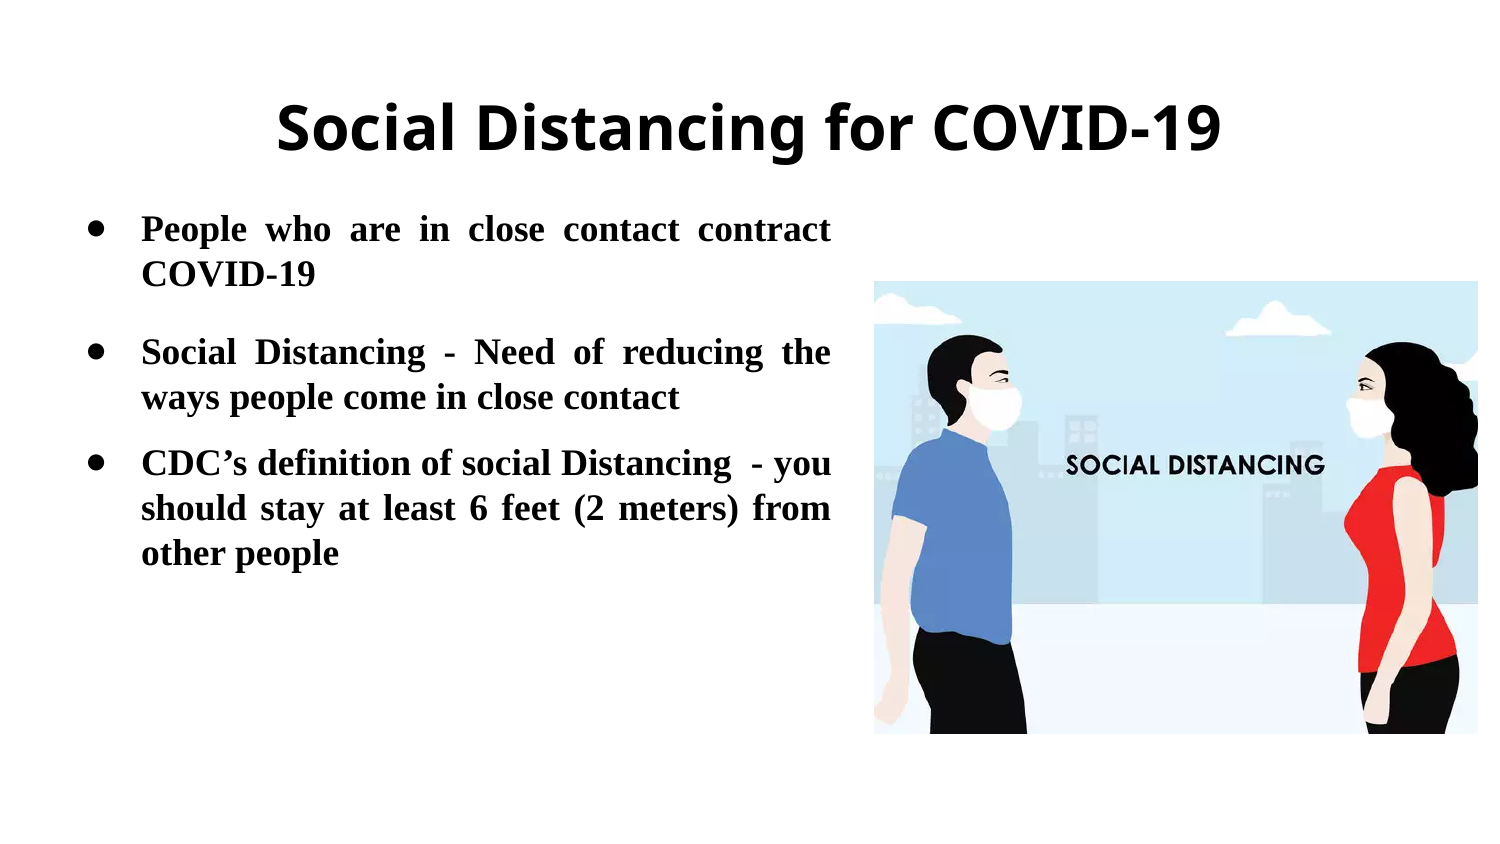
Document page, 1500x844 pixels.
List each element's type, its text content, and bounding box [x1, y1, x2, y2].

picture [874, 281, 1478, 735]
list People who are in close contact contract COVID-19 Social Distancing - Need of reducing the ways people come in close contact CDC’s definition of social Distancing - you should stay at least 6 feet (2 meters) from other people [51, 189, 847, 827]
title Social Distancing for COVID-19 [51, 72, 1449, 176]
